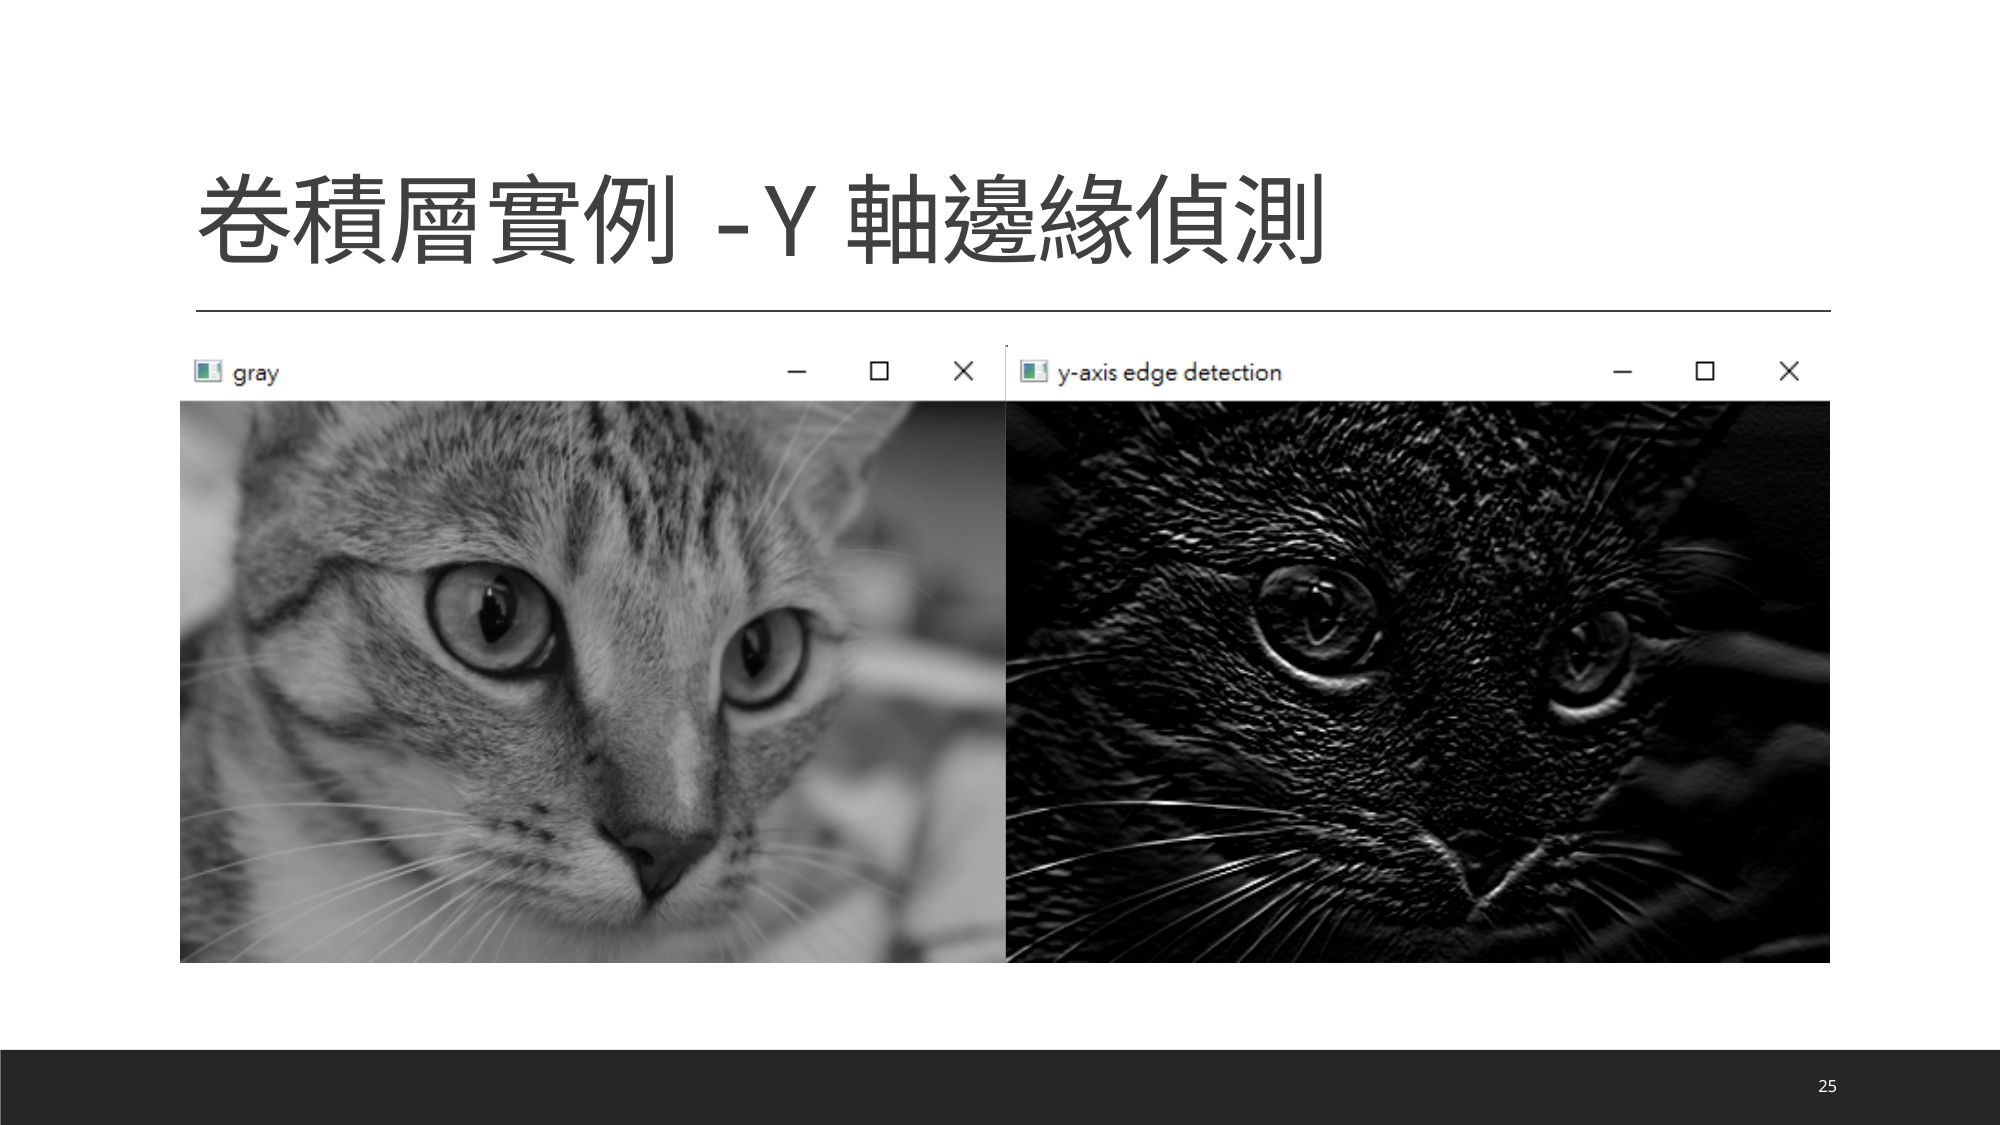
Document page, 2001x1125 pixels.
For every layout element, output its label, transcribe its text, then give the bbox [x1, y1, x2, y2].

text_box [179, 345, 1831, 964]
slide_number 25 [1803, 1057, 1932, 1118]
title 卷積層實例-Y軸邊緣偵測 [180, 47, 1830, 285]
